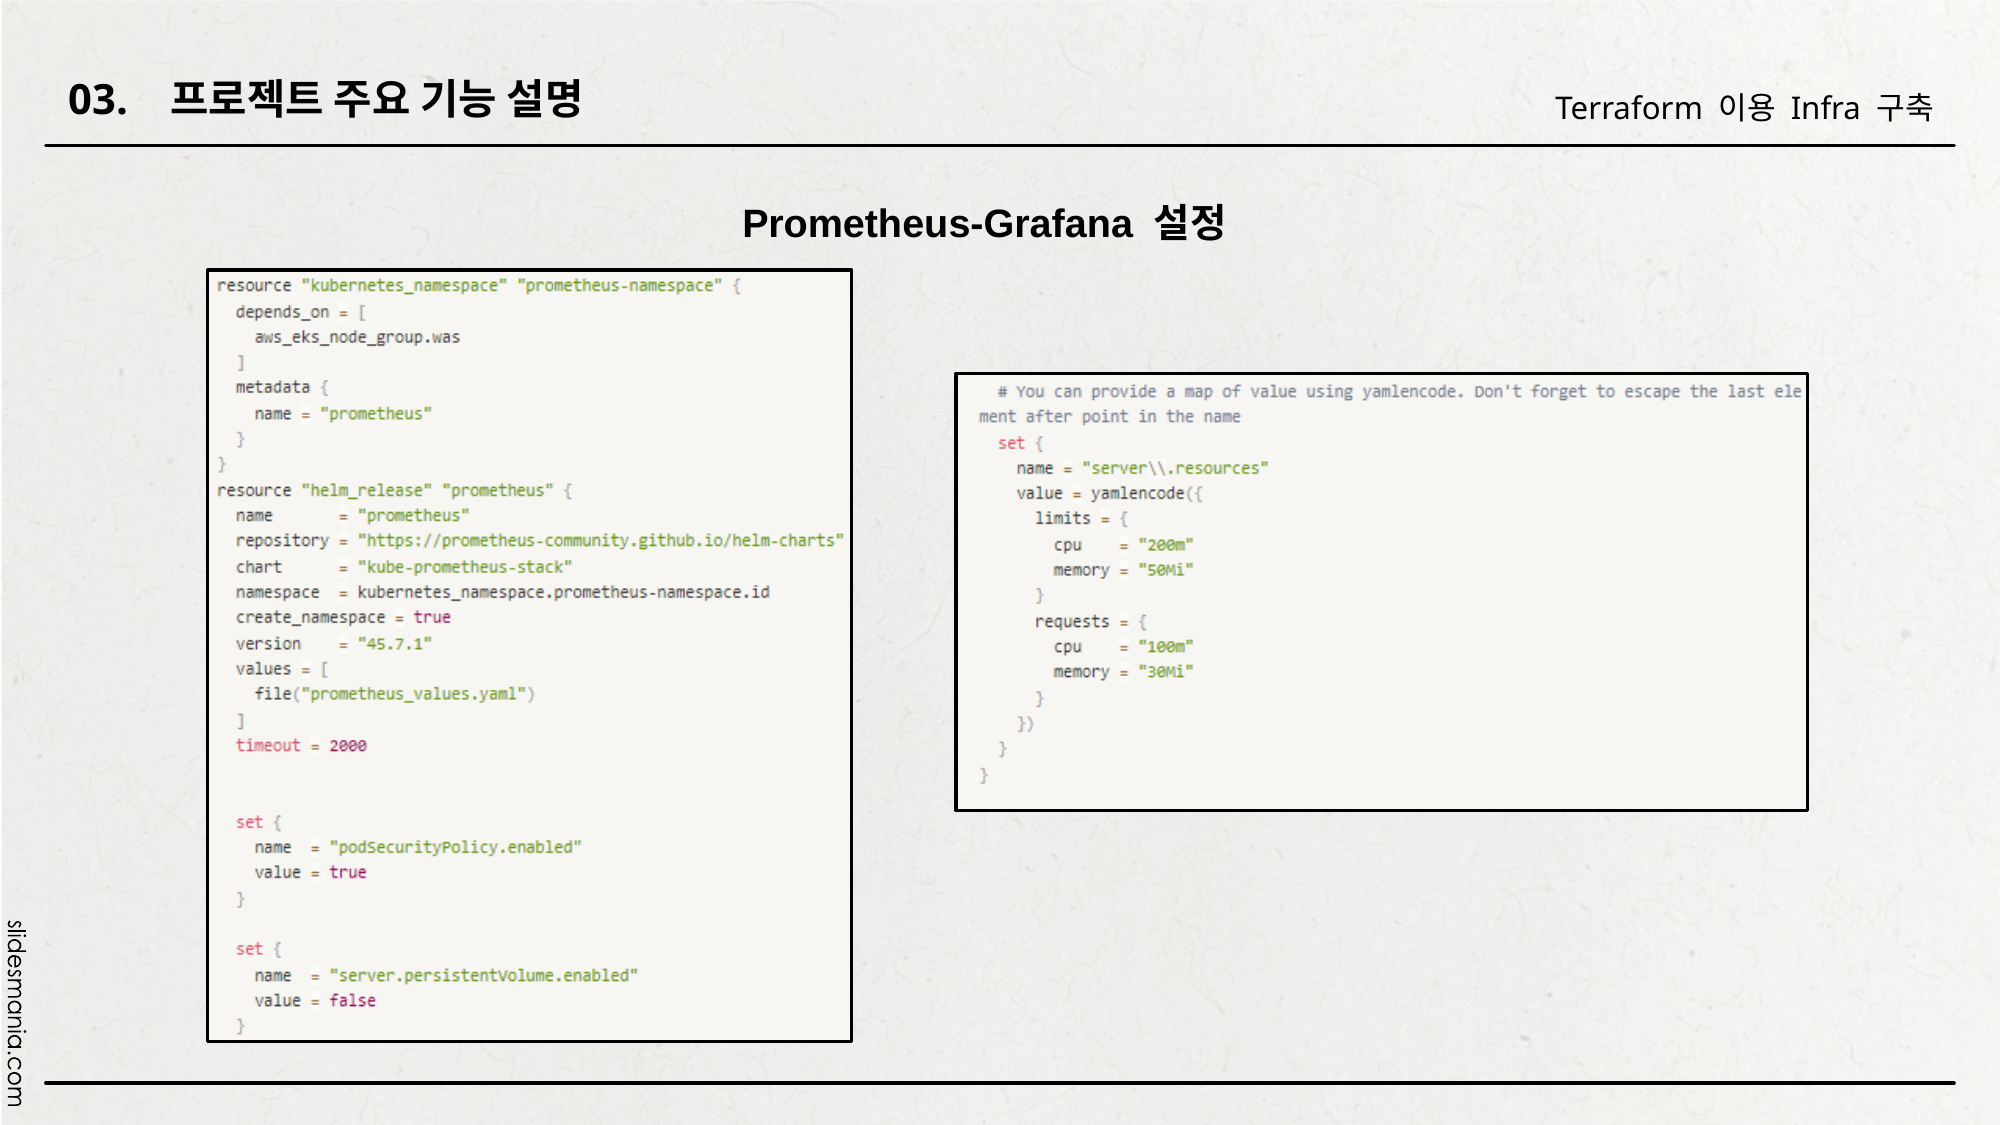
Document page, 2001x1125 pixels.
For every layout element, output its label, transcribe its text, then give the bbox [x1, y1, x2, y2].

title Prometheus-Grafana 설정 [722, 171, 1278, 272]
subtitle 03. 프로젝트 주요 기능 설명 [48, 51, 922, 146]
picture [209, 271, 851, 1041]
subtitle Terraform 이용 Infra 구축 [1081, 51, 1955, 146]
picture [957, 374, 1807, 810]
